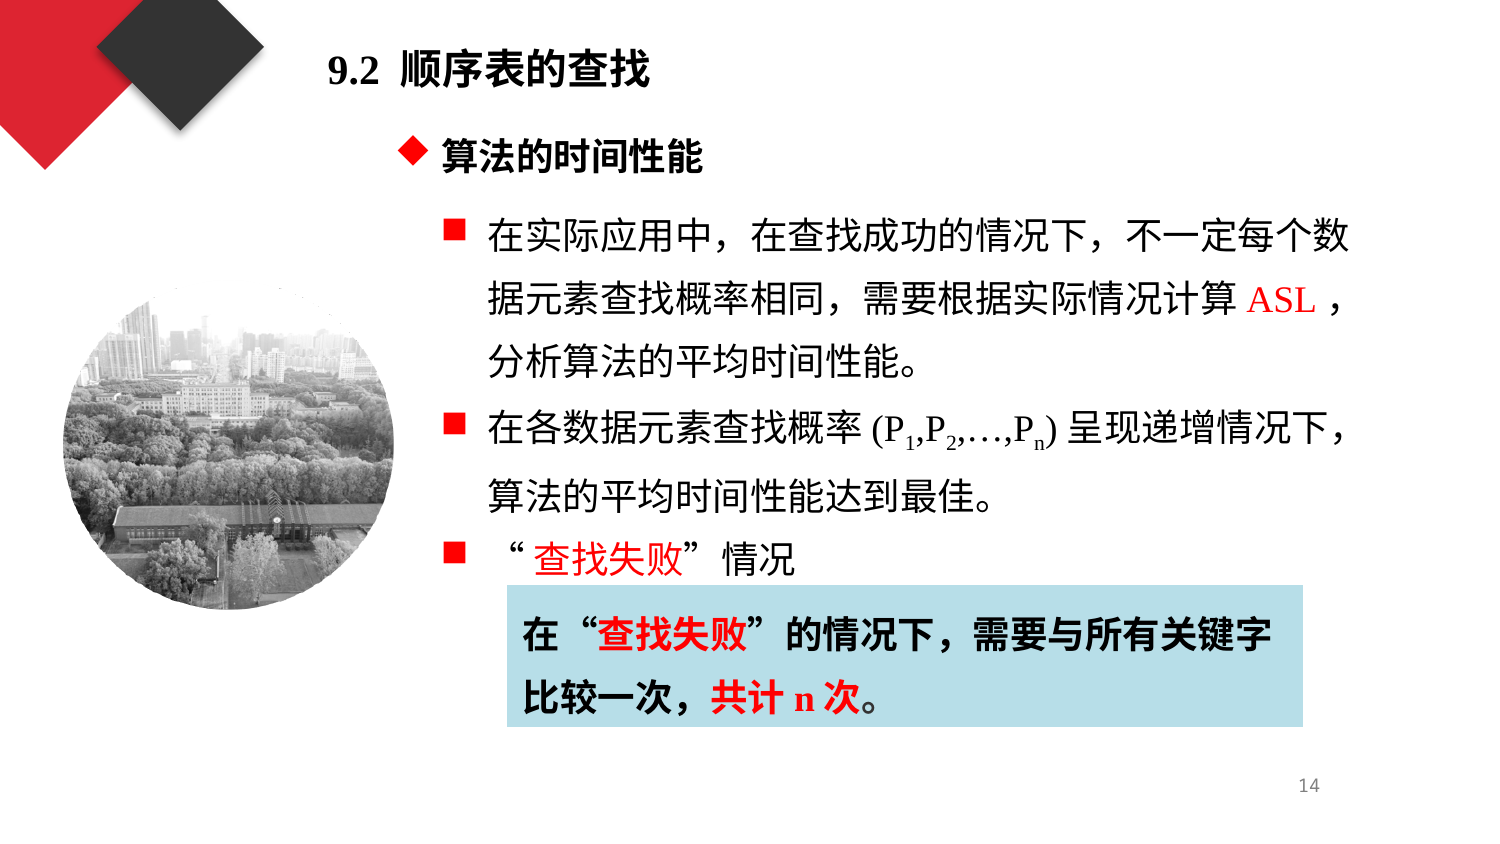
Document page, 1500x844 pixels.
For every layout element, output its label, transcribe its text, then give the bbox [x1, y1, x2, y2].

picture [63, 280, 394, 610]
text_box 在“查找失败”的情况下，需要与所有关键字比较一次，共计n次。 [507, 585, 1303, 727]
text_box 算法的时间性能 [379, 112, 750, 186]
text_box 在实际应用中，在查找成功的情况下，不一定每个数据元素查找概率相同，需要根据实际情况计算ASL，分析算法的平均时间性能。 在各数据元素查找概率(P1,P2,…,Pn)呈现递增情况下，算法的平均时间性能达到最佳。 “查找失败”情况 [425, 186, 1385, 588]
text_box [0, 0, 264, 170]
text_box 9.2 顺序表的查找 [312, 35, 715, 101]
slide_number 14 [1134, 763, 1485, 809]
